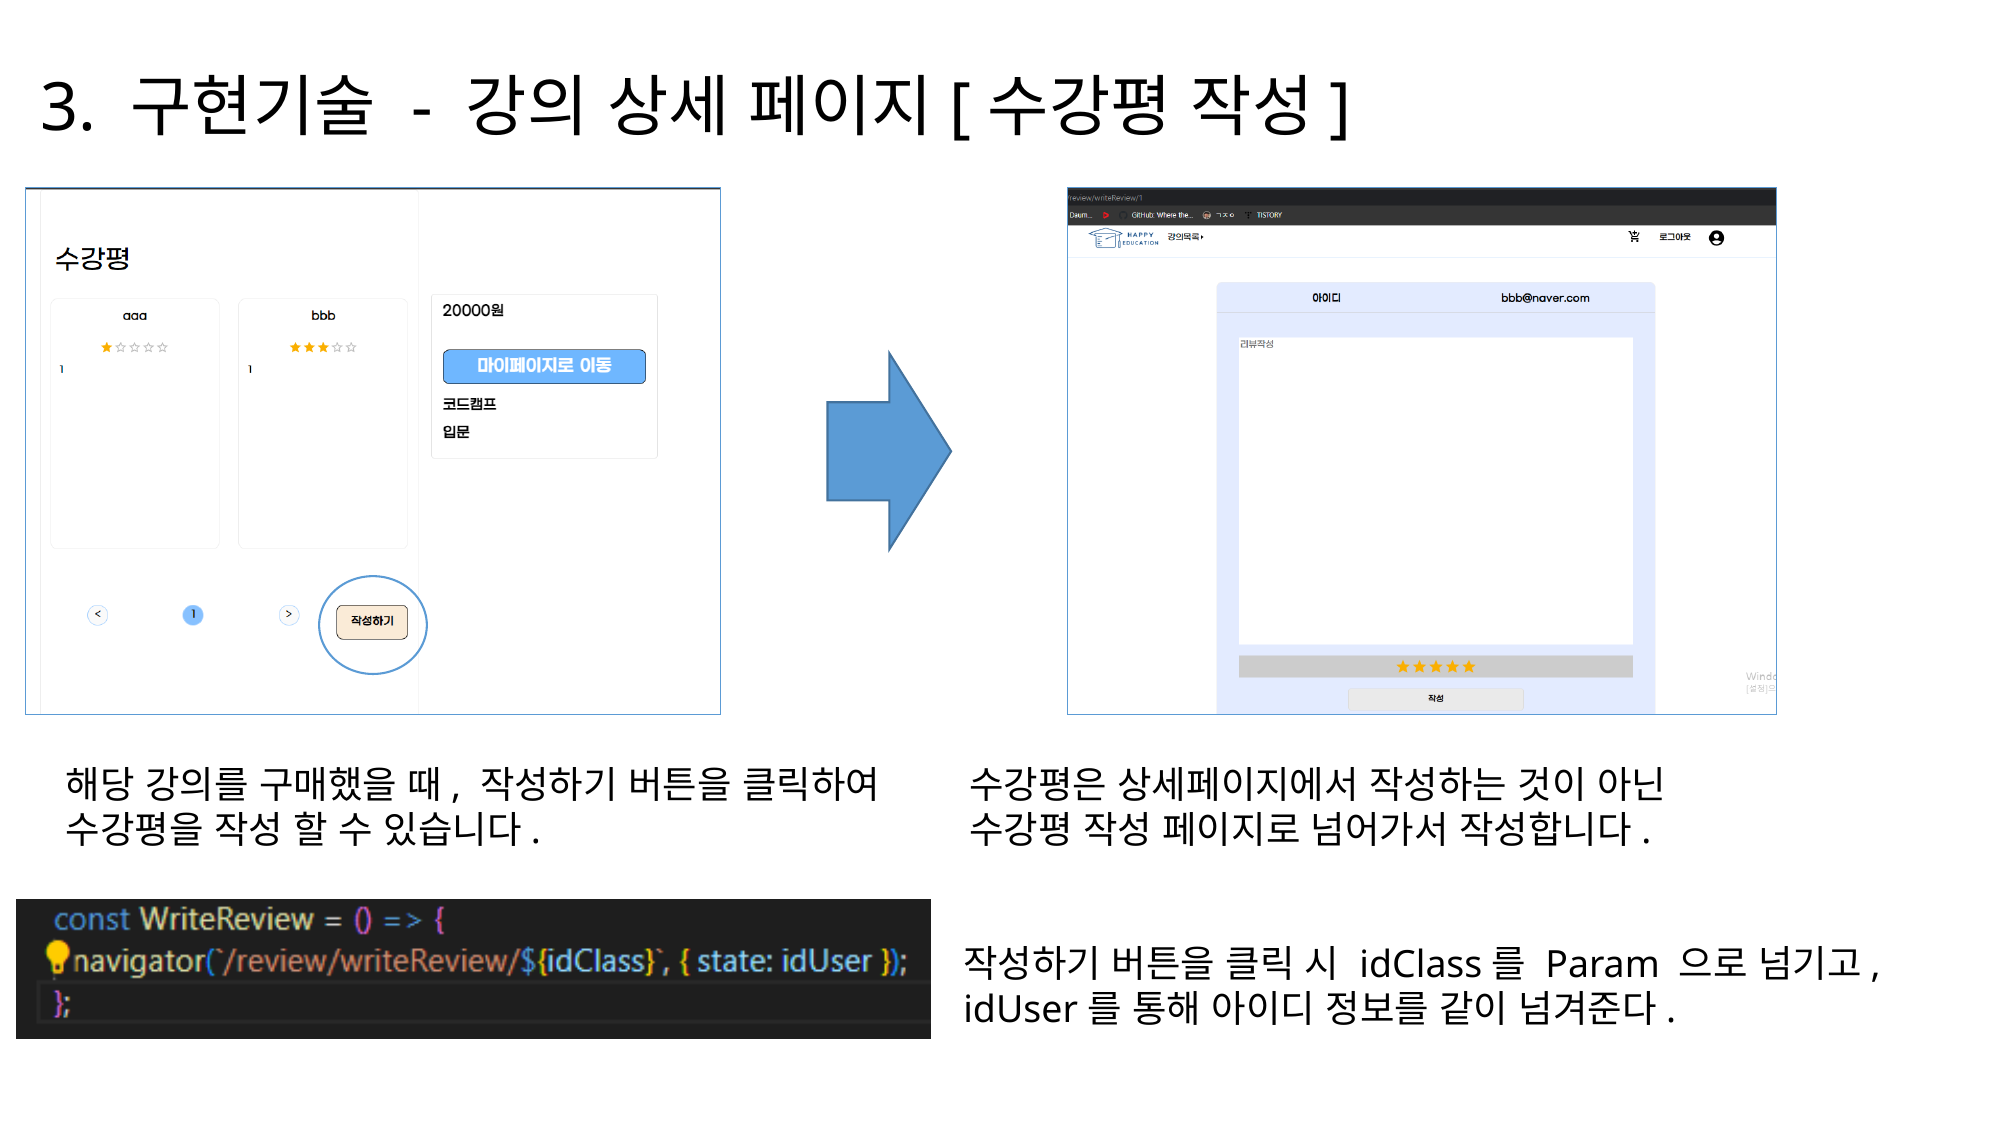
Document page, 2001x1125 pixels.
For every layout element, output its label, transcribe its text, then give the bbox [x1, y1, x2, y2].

picture [1067, 187, 1777, 715]
text_box [826, 349, 953, 553]
text_box 수강평은 상세페이지에서 작성하는 것이 아닌 수강평 작성 페이지로 넘어가서 작성합니다. [954, 754, 1682, 859]
text_box 해당 강의를 구매했을 때, 작성하기 버튼을 클릭하여 수강평을 작성 할 수 있습니다. [51, 754, 896, 859]
picture [16, 899, 931, 1039]
text_box 작성하기 버튼을 클릭 시 idClass를 Param 으로 넘기고, idUser를 통해 아이디 정보를 같이 넘겨준다. [948, 932, 1896, 1038]
picture [25, 187, 721, 715]
title 3. 구현기술 - 강의 상세 페이지[수강평 작성] [25, 29, 1671, 188]
